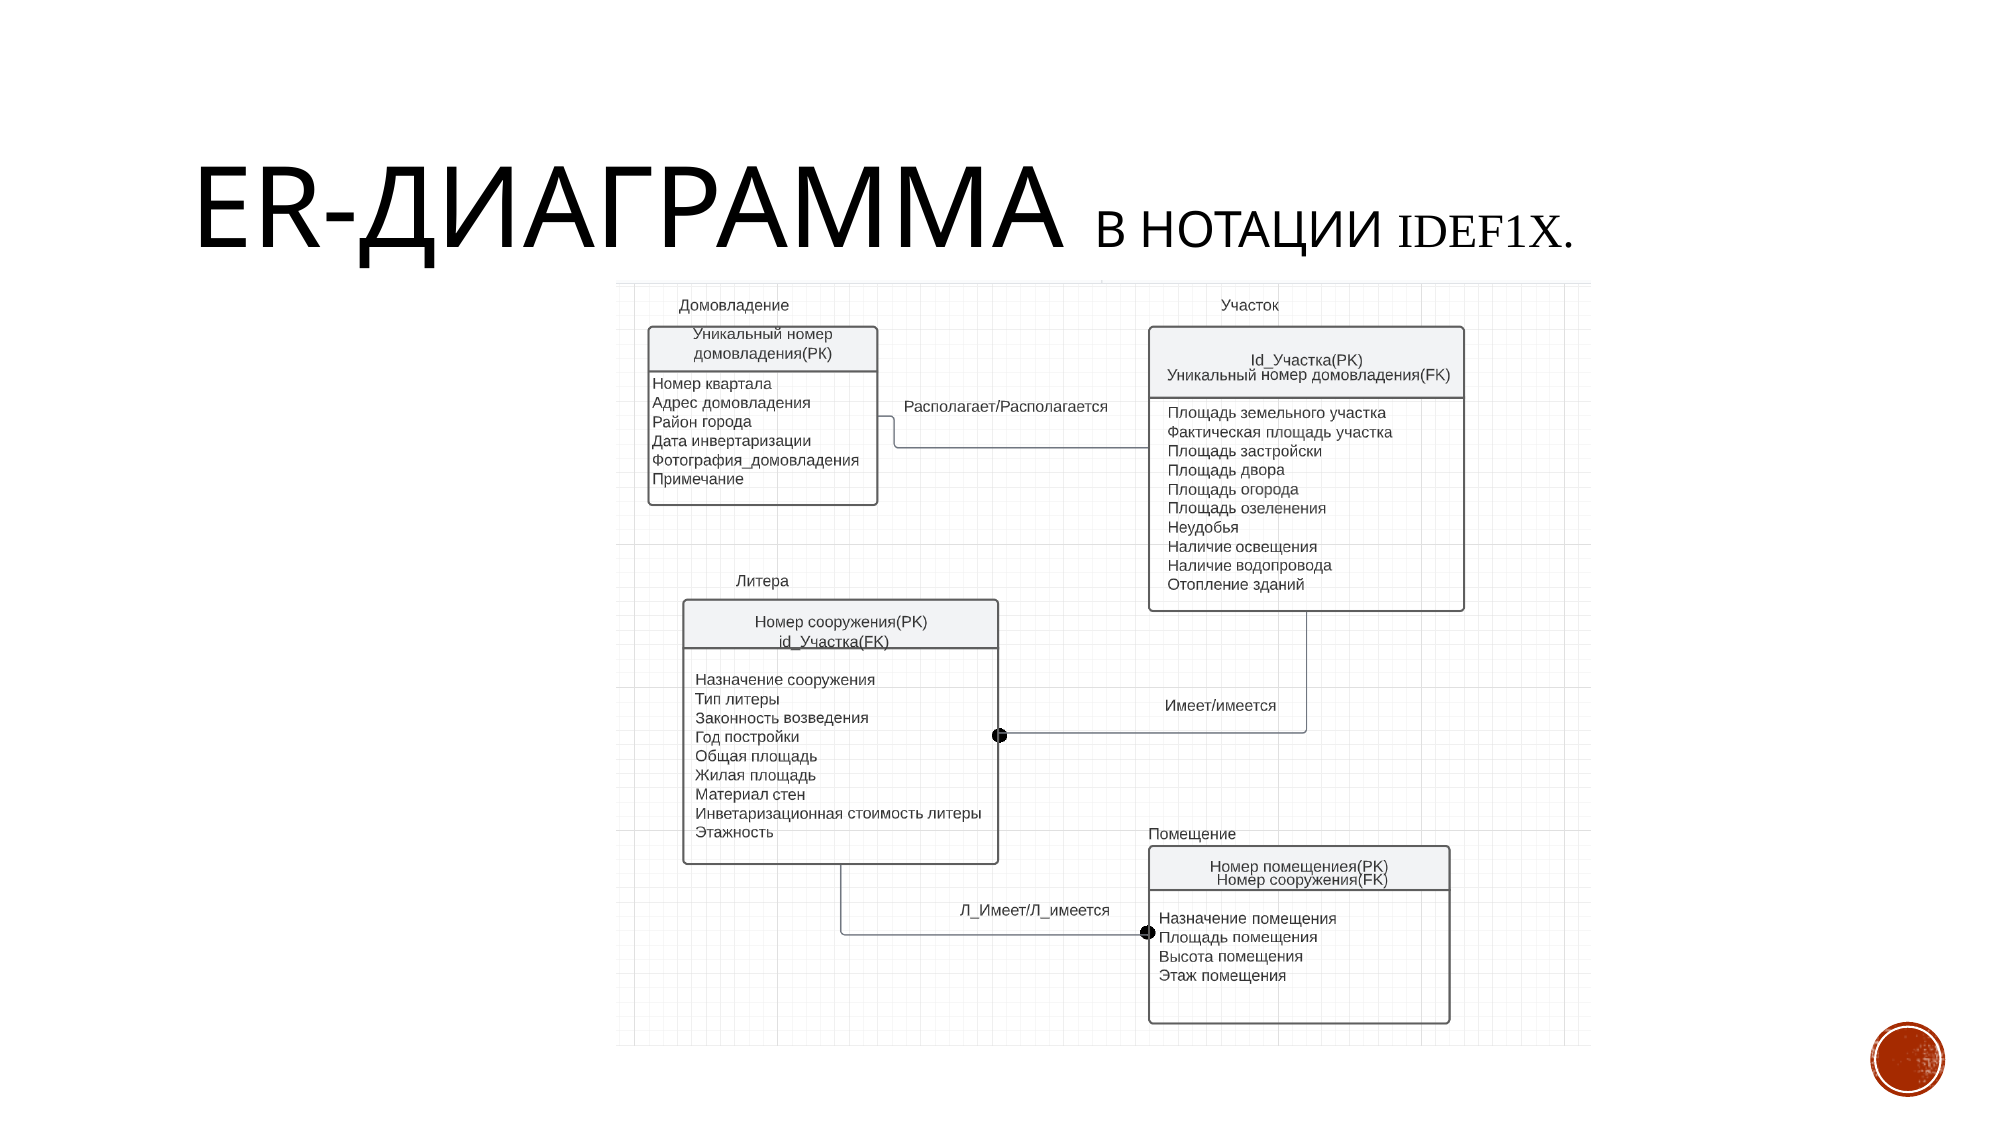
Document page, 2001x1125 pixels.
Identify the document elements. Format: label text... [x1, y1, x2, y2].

title ER-диаграмма в нотации IDEF1x. [175, 79, 1826, 344]
picture [616, 280, 1591, 1046]
